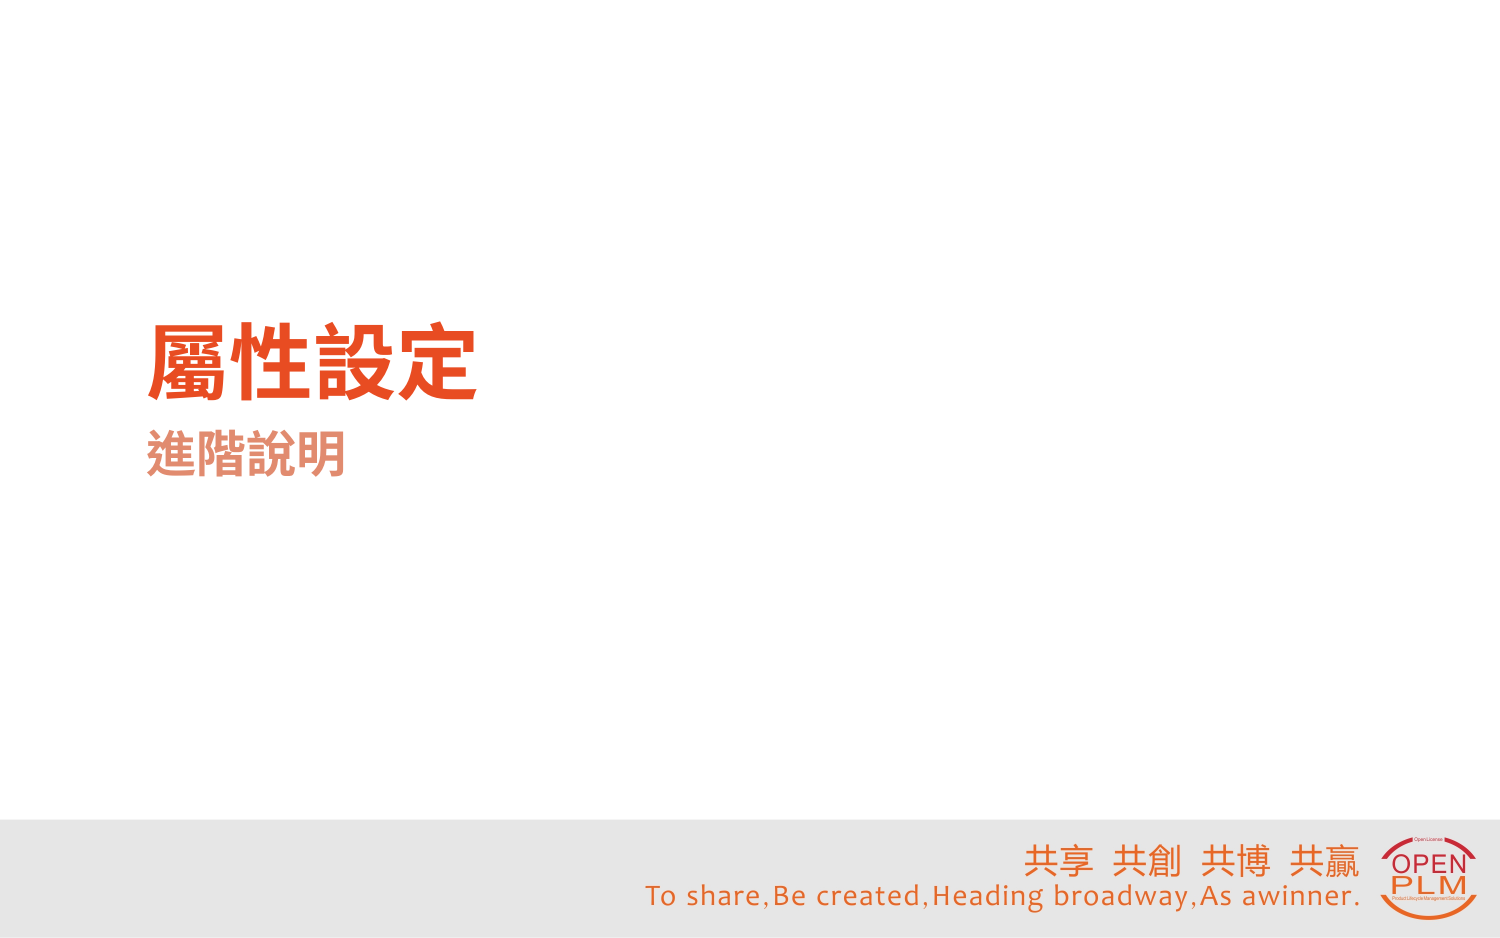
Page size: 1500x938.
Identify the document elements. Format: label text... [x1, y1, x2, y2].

picture [0, 0, 1500, 938]
text_box 進階說明 [131, 415, 1500, 541]
title 屬性設定 [131, 303, 1500, 415]
